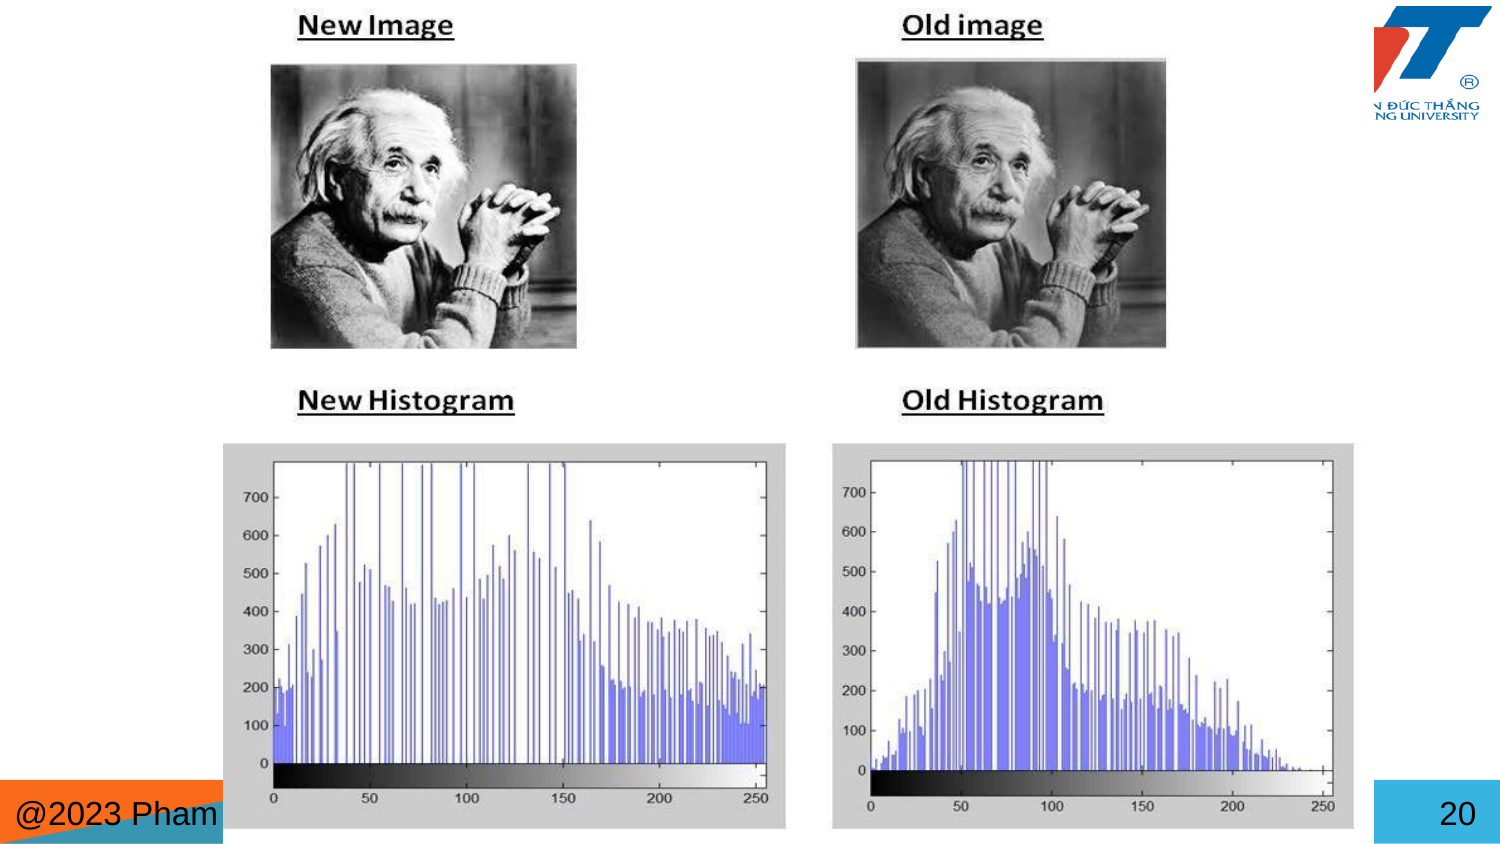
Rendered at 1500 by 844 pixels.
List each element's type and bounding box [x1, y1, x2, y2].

picture [222, 0, 1492, 844]
